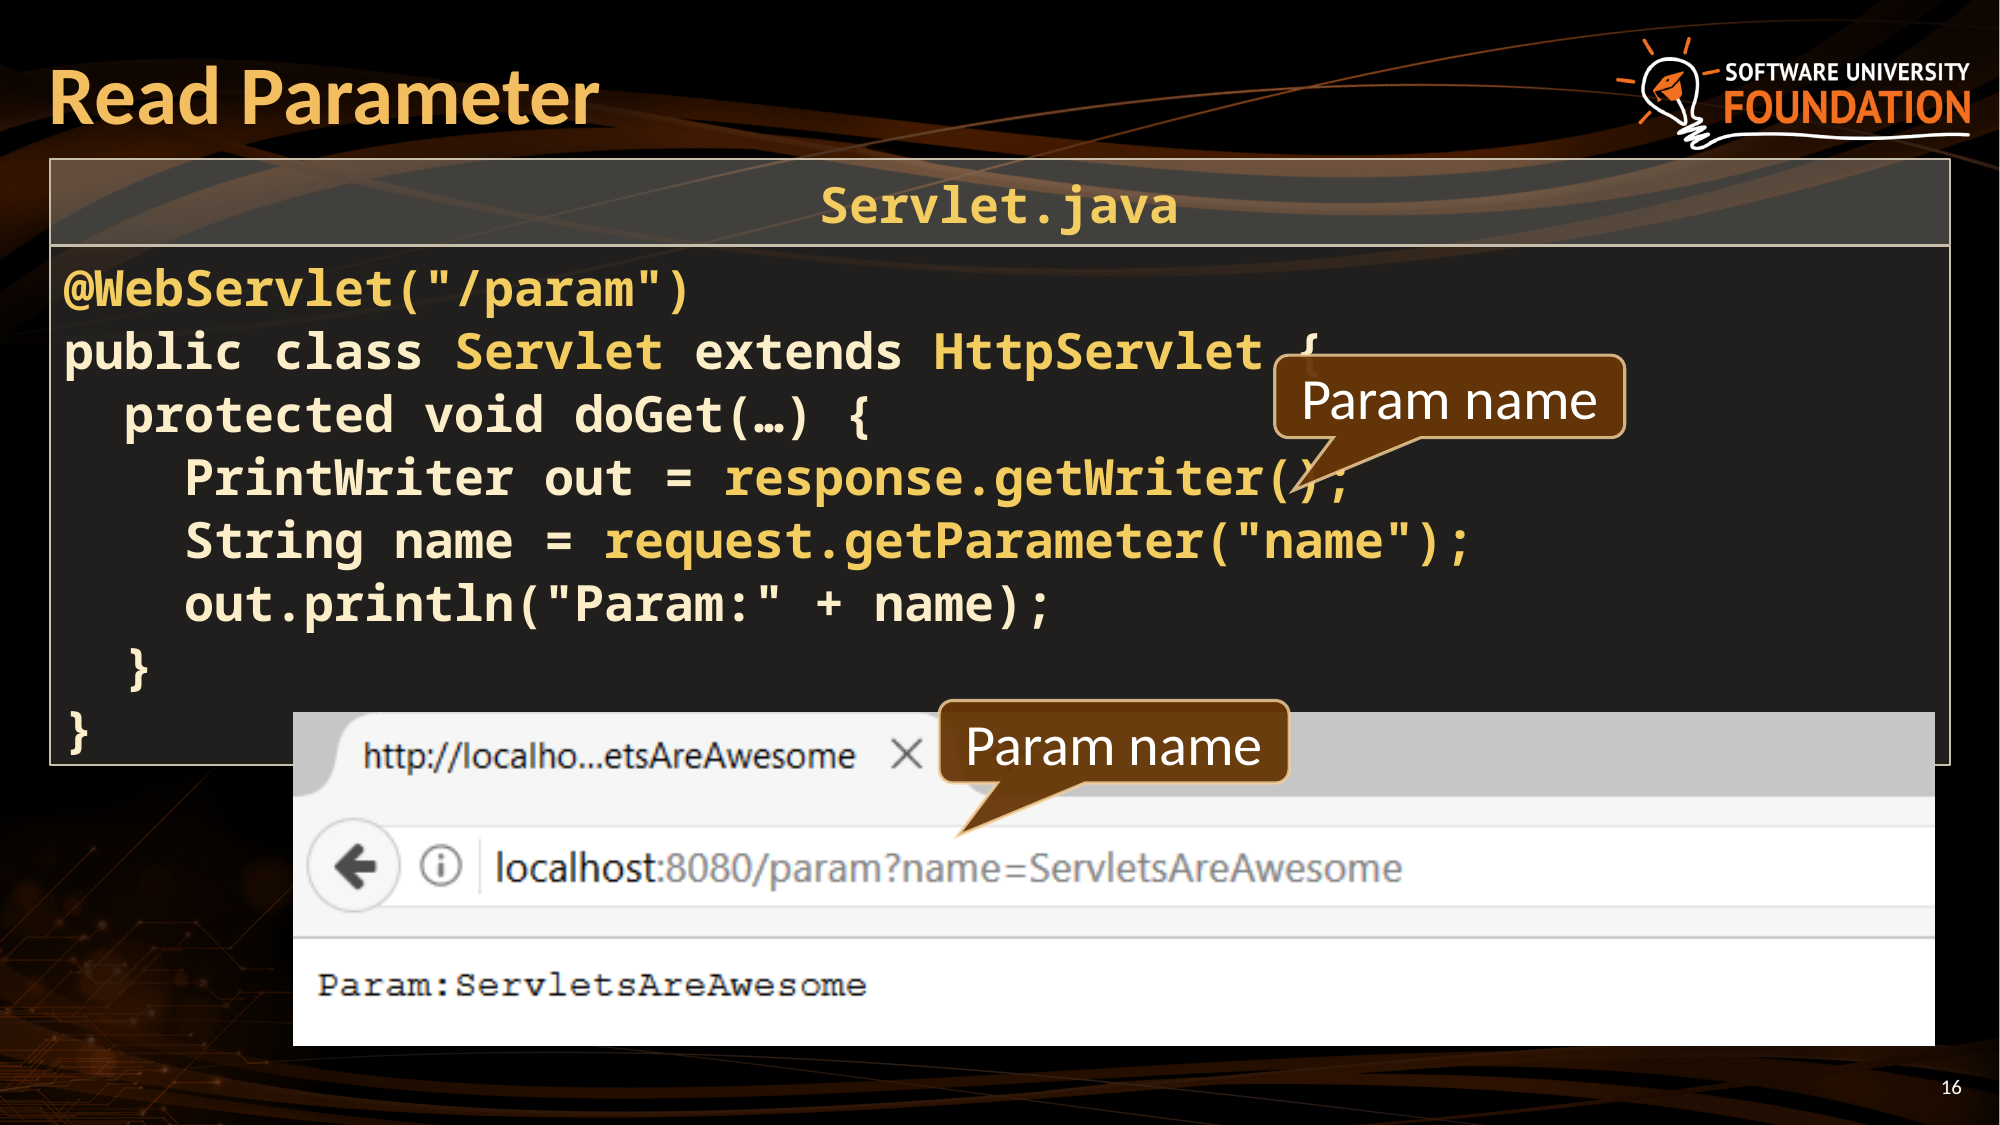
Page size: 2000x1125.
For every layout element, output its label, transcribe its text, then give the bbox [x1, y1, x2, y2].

text_box Servlet.java [49, 158, 1950, 246]
picture [0, 0, 2000, 1125]
text_box @WebServlet("/param") public class Servlet extends HttpServlet { protected void doGet(…) { PrintWriter out = response.getWriter(); String name = request.getParameter("name"); out.println("Param:" + name); } } [49, 246, 1950, 765]
title Read Parameter [30, 6, 1602, 189]
text_box Param name [938, 699, 1290, 712]
slide_number 16 [1897, 1070, 1968, 1103]
text_box Param name [1273, 354, 1626, 493]
